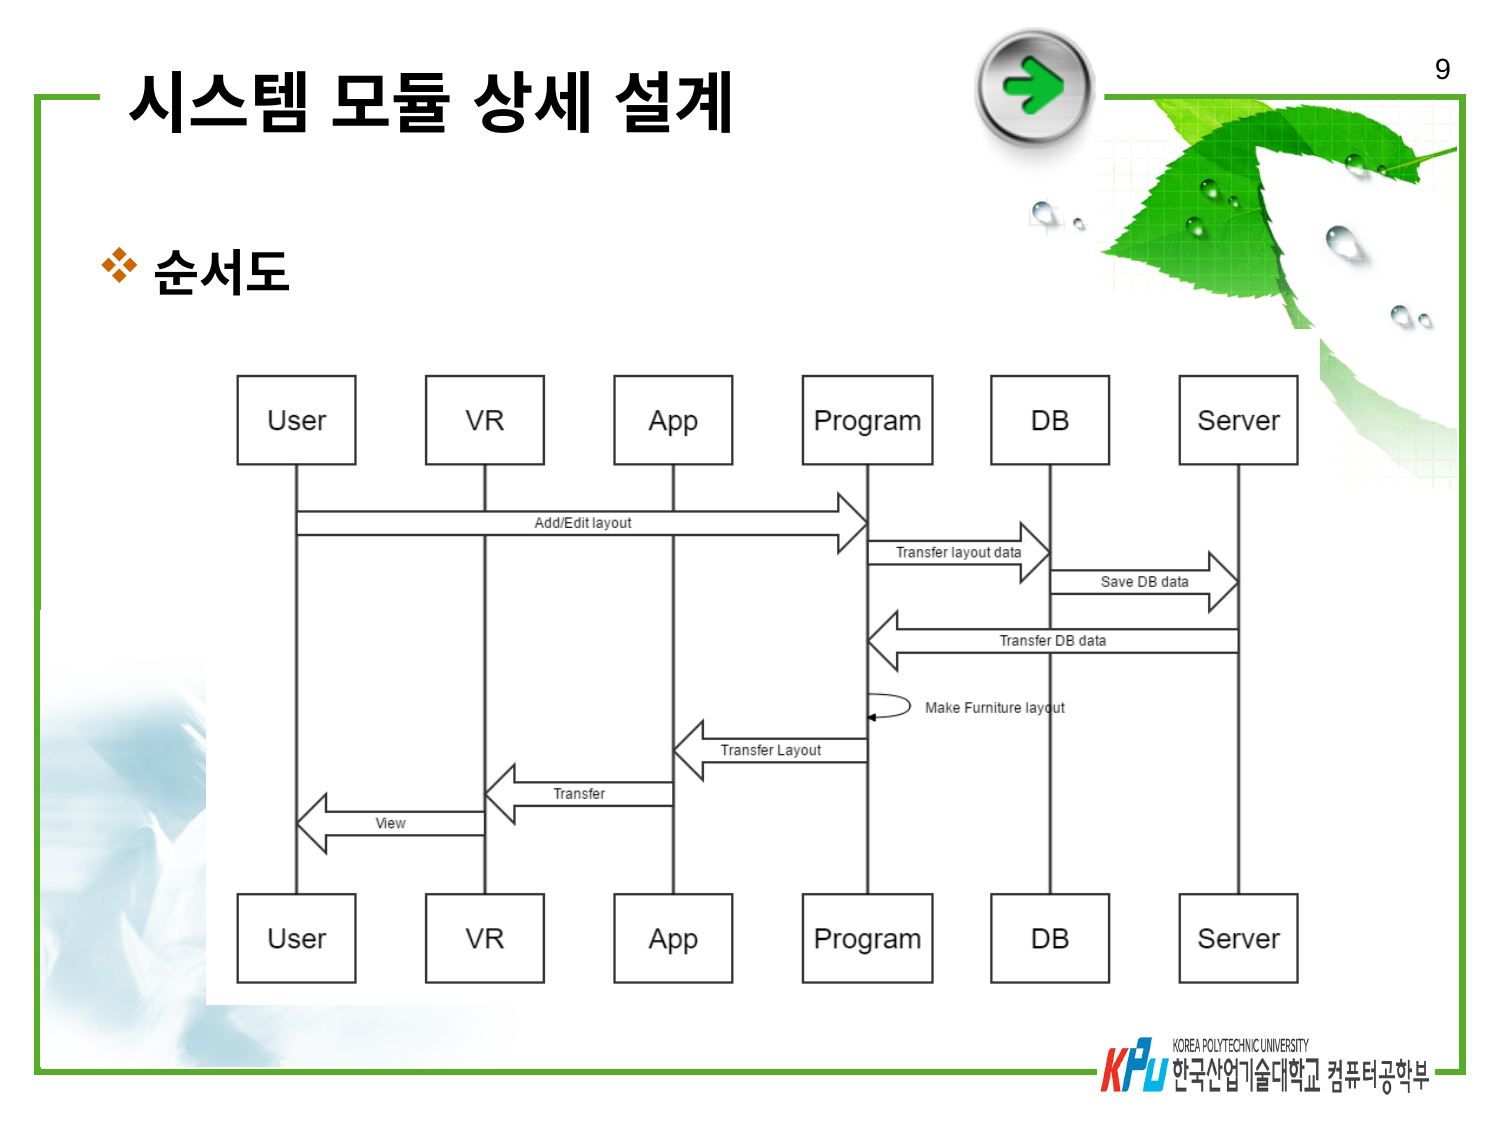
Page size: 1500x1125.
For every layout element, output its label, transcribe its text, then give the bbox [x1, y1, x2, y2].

title 시스템 모듈 상세 설계 [112, 54, 875, 147]
list 순서도 [82, 234, 1432, 1009]
picture [974, 27, 1457, 518]
picture [1097, 1024, 1435, 1106]
picture [40, 610, 554, 1067]
slide_number 9 [1116, 42, 1467, 83]
picture [206, 329, 1320, 1006]
